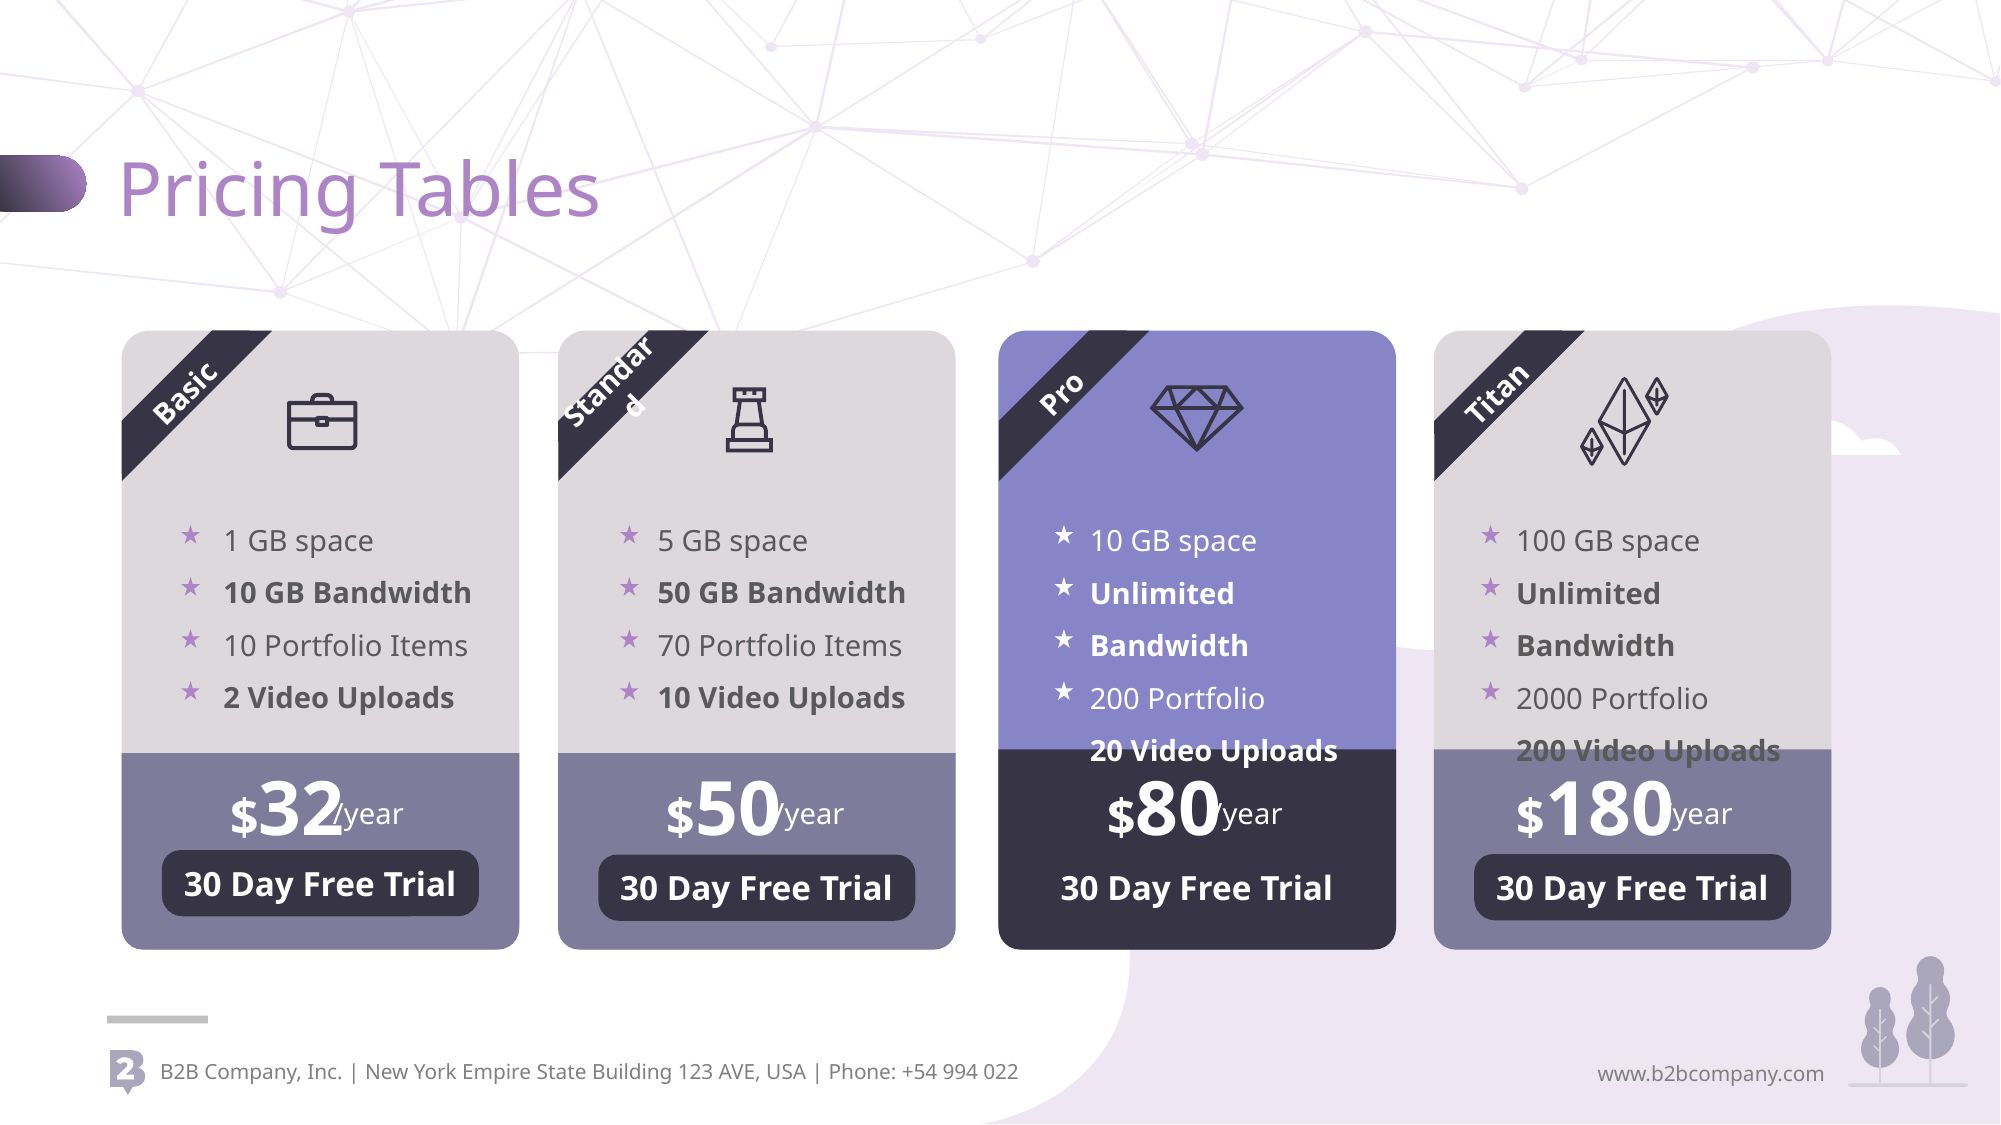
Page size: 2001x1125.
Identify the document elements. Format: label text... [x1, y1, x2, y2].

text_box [75, 330, 1832, 950]
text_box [619, 524, 639, 700]
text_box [1054, 524, 1074, 700]
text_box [1481, 524, 1500, 700]
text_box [1580, 376, 1669, 466]
footer B2B Company, Inc. | New York Empire State Building 123 AVE, USA | Phone: +54 994 022 [145, 1042, 1130, 1103]
title Pricing Tables [102, 144, 1476, 241]
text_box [181, 524, 200, 700]
